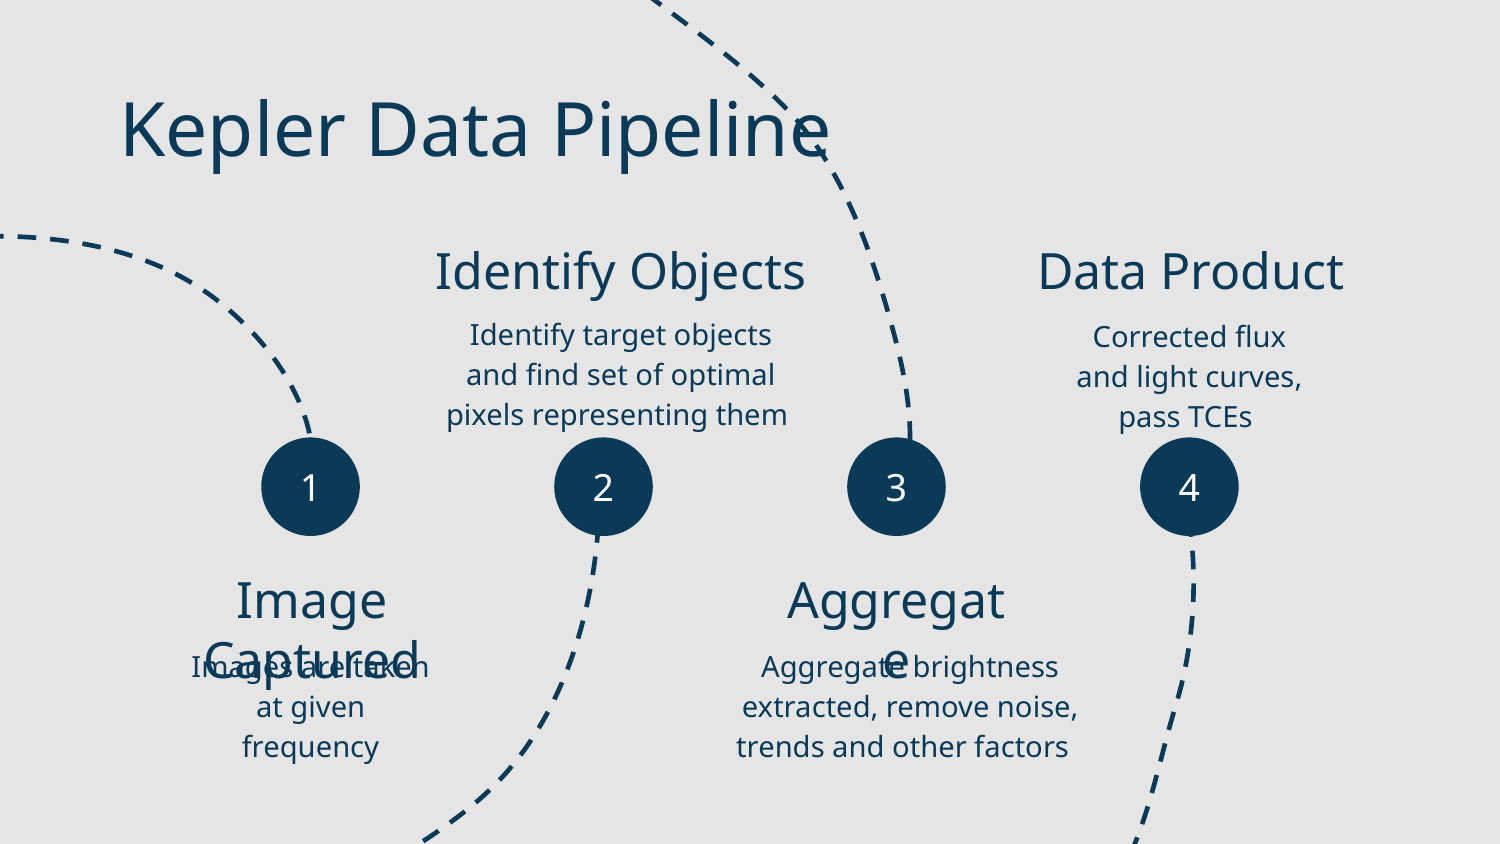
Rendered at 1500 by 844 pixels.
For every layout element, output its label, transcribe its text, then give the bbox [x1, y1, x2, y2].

subtitle Aggregate brightness extracted, remove noise, trends and other factors [719, 627, 1101, 769]
title Kepler Data Pipeline [741, 66, 898, 212]
text_box [612, 0, 911, 473]
title Aggregate [758, 553, 1035, 627]
title Data Product [1016, 224, 1366, 323]
subtitle Corrected flux and light curves, pass TCEs [1051, 298, 1328, 439]
text_box 2 [554, 437, 653, 536]
text_box 1 [261, 437, 360, 536]
text_box [0, 236, 314, 466]
text_box [1116, 518, 1194, 844]
title Image Captured [113, 553, 511, 653]
subtitle Identify target objects and find set of optimal pixels representing them [429, 295, 813, 436]
title Kepler Data Pipeline [104, 66, 744, 212]
text_box [367, 528, 598, 844]
title Identify Objects [419, 224, 823, 323]
text_box 4 [1140, 439, 1239, 536]
subtitle Images are taken at given frequency [172, 627, 449, 769]
text_box 3 [847, 438, 946, 536]
